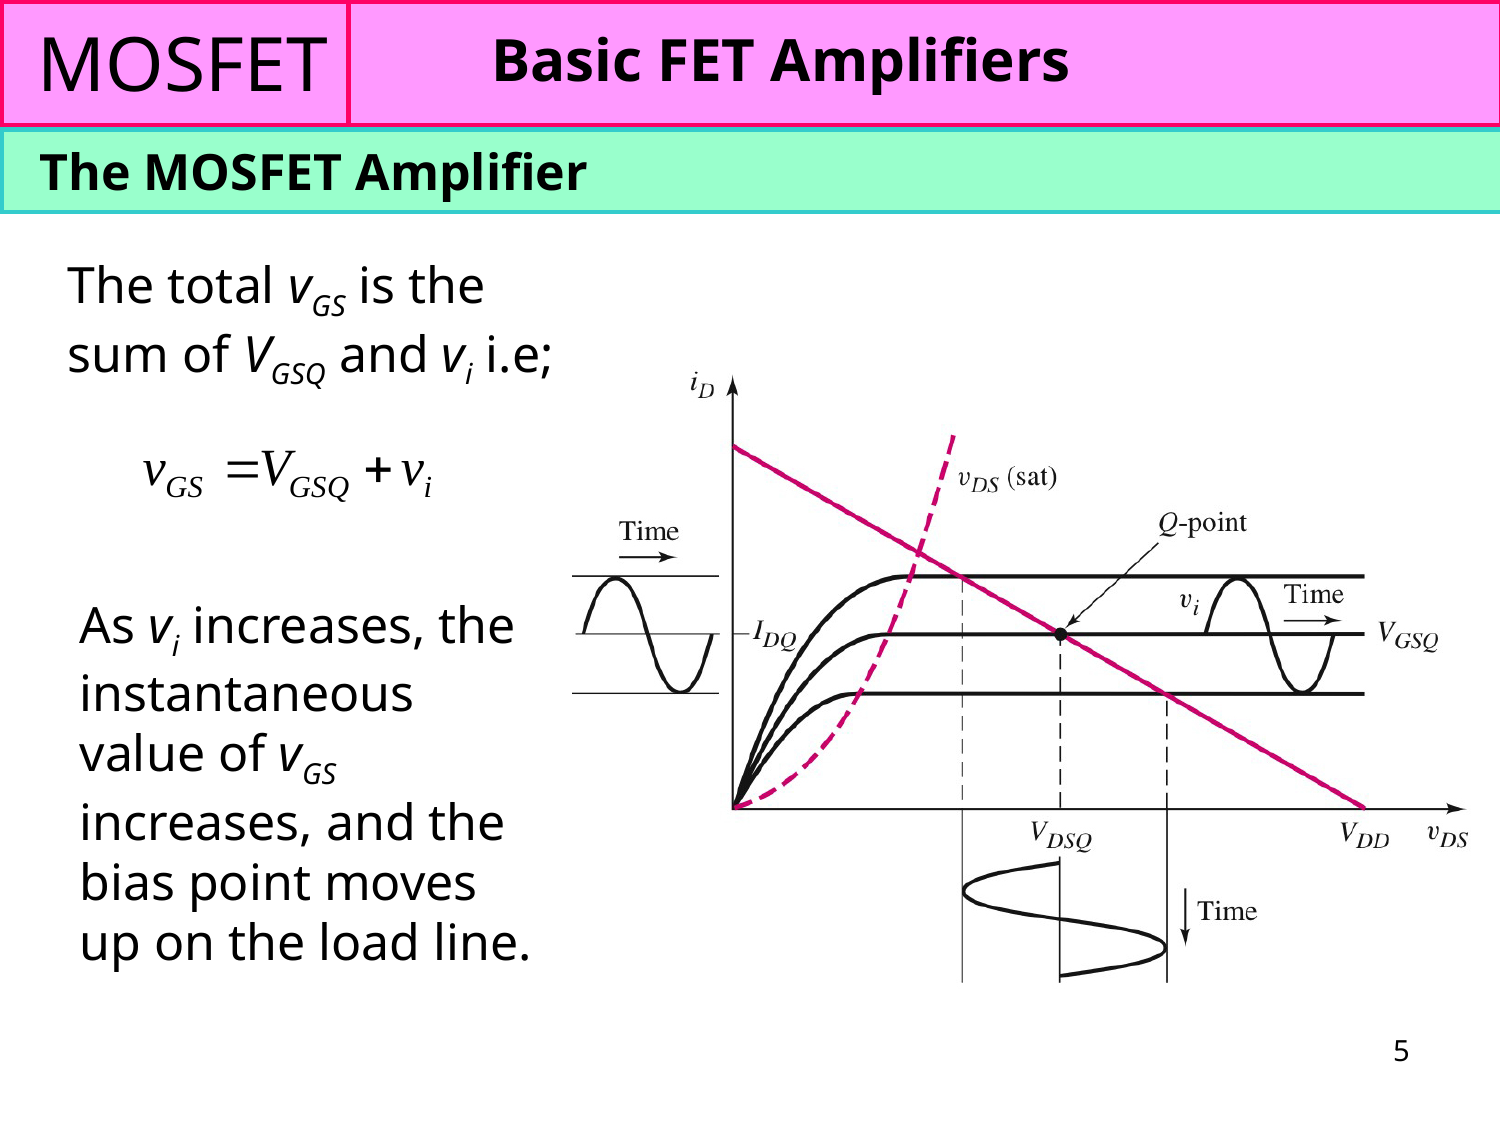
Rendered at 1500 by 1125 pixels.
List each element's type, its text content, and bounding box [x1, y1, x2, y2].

text_box [349, 1, 1500, 126]
text_box [1, 1, 348, 126]
text_box The total vGS is the sum of VGSQ and vi i.e; [53, 246, 588, 398]
text_box [2, 129, 1500, 213]
text_box Basic FET Amplifiers [476, 15, 1087, 101]
text_box MOSFET [23, 9, 344, 115]
text_box The MOSFET Amplifier [24, 132, 604, 208]
slide_number 5 [1074, 1024, 1426, 1103]
text_box As vi increases, the instantaneous value of vGS increases, and the bias point moves up on the load line. [64, 586, 550, 978]
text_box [135, 432, 442, 516]
picture [572, 361, 1471, 990]
